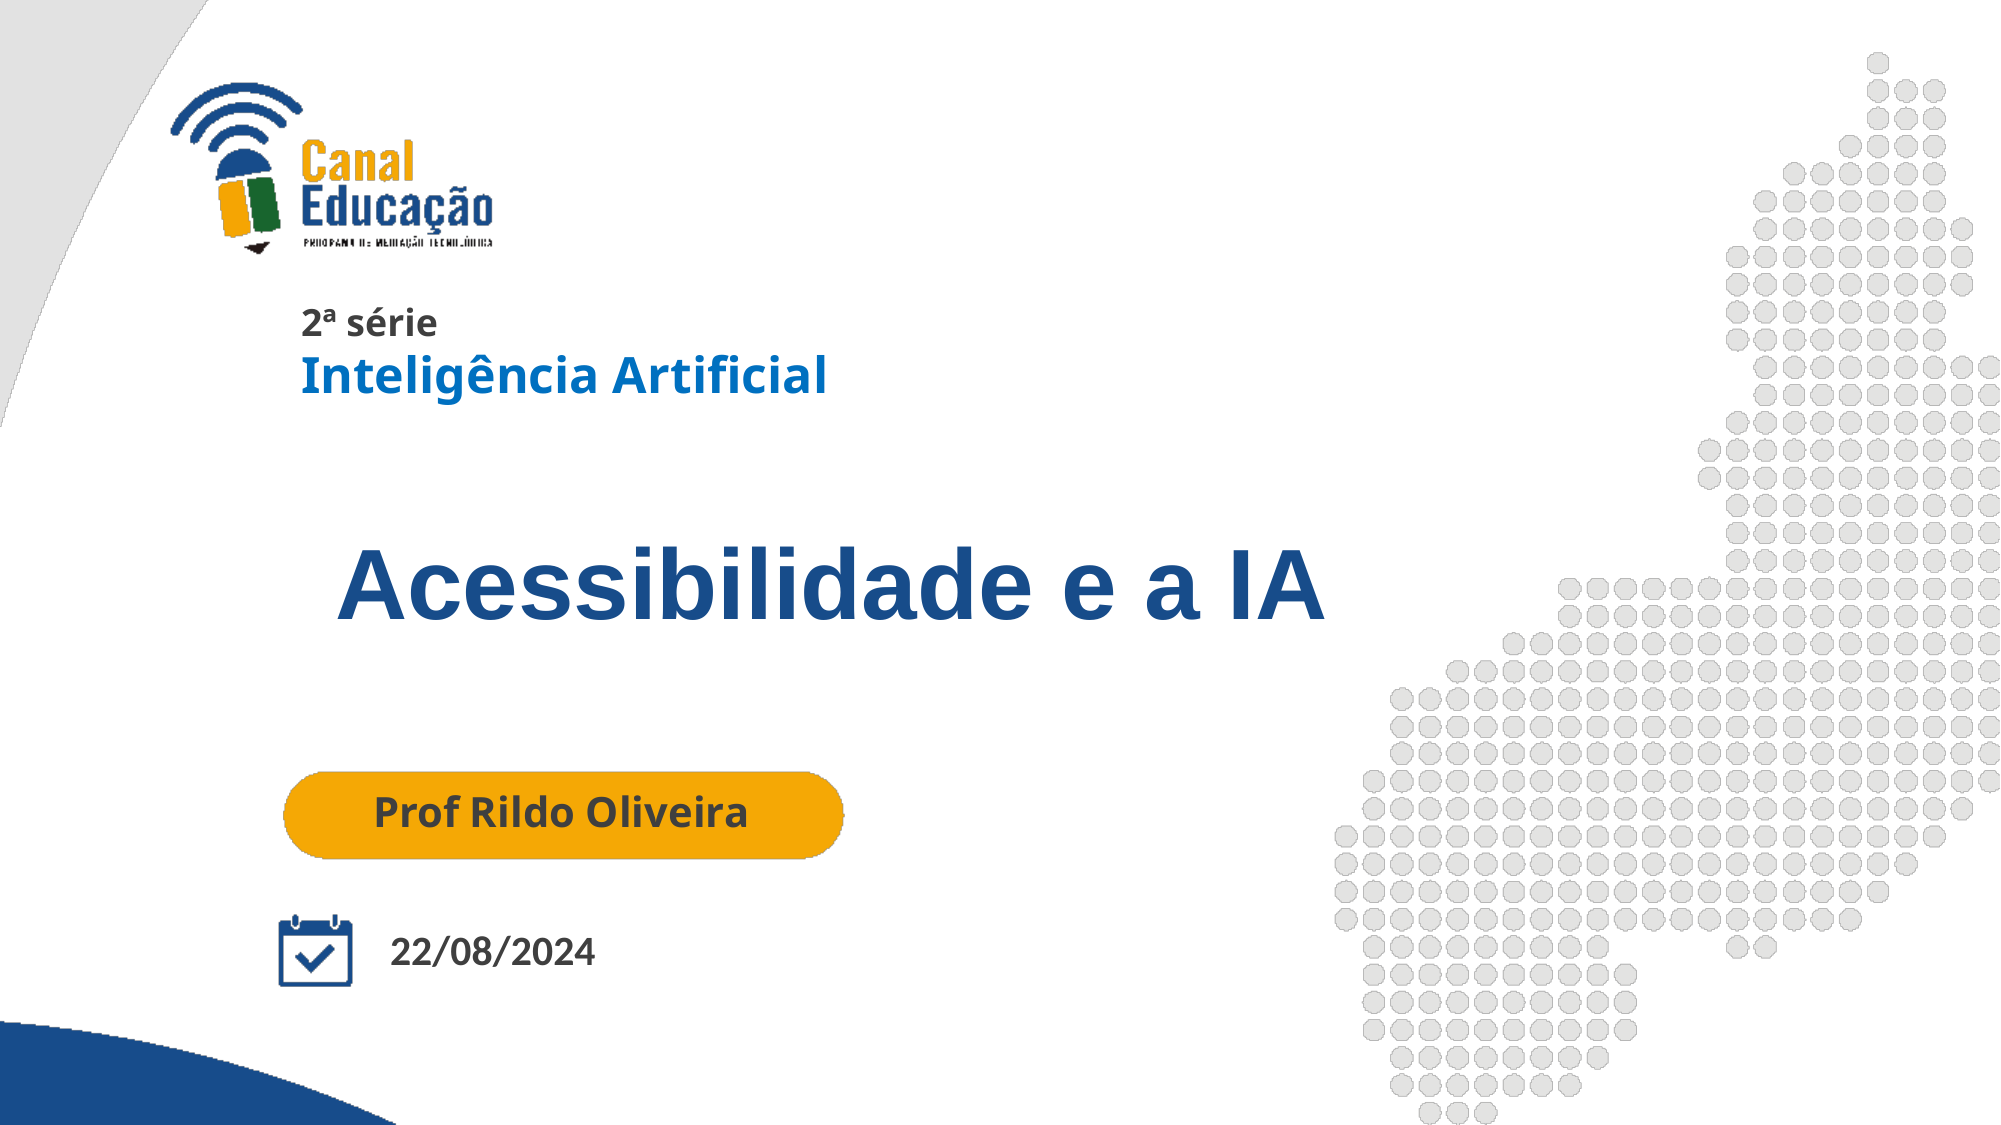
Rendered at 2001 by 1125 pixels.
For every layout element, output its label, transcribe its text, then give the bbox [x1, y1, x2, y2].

text_box 22/08/2024 [375, 921, 758, 985]
text_box [285, 785, 1360, 1077]
text_box Prof Rildo Oliveira [307, 784, 816, 848]
picture [0, 0, 2000, 1125]
text_box Acessibilidade e a IA [319, 525, 1570, 737]
